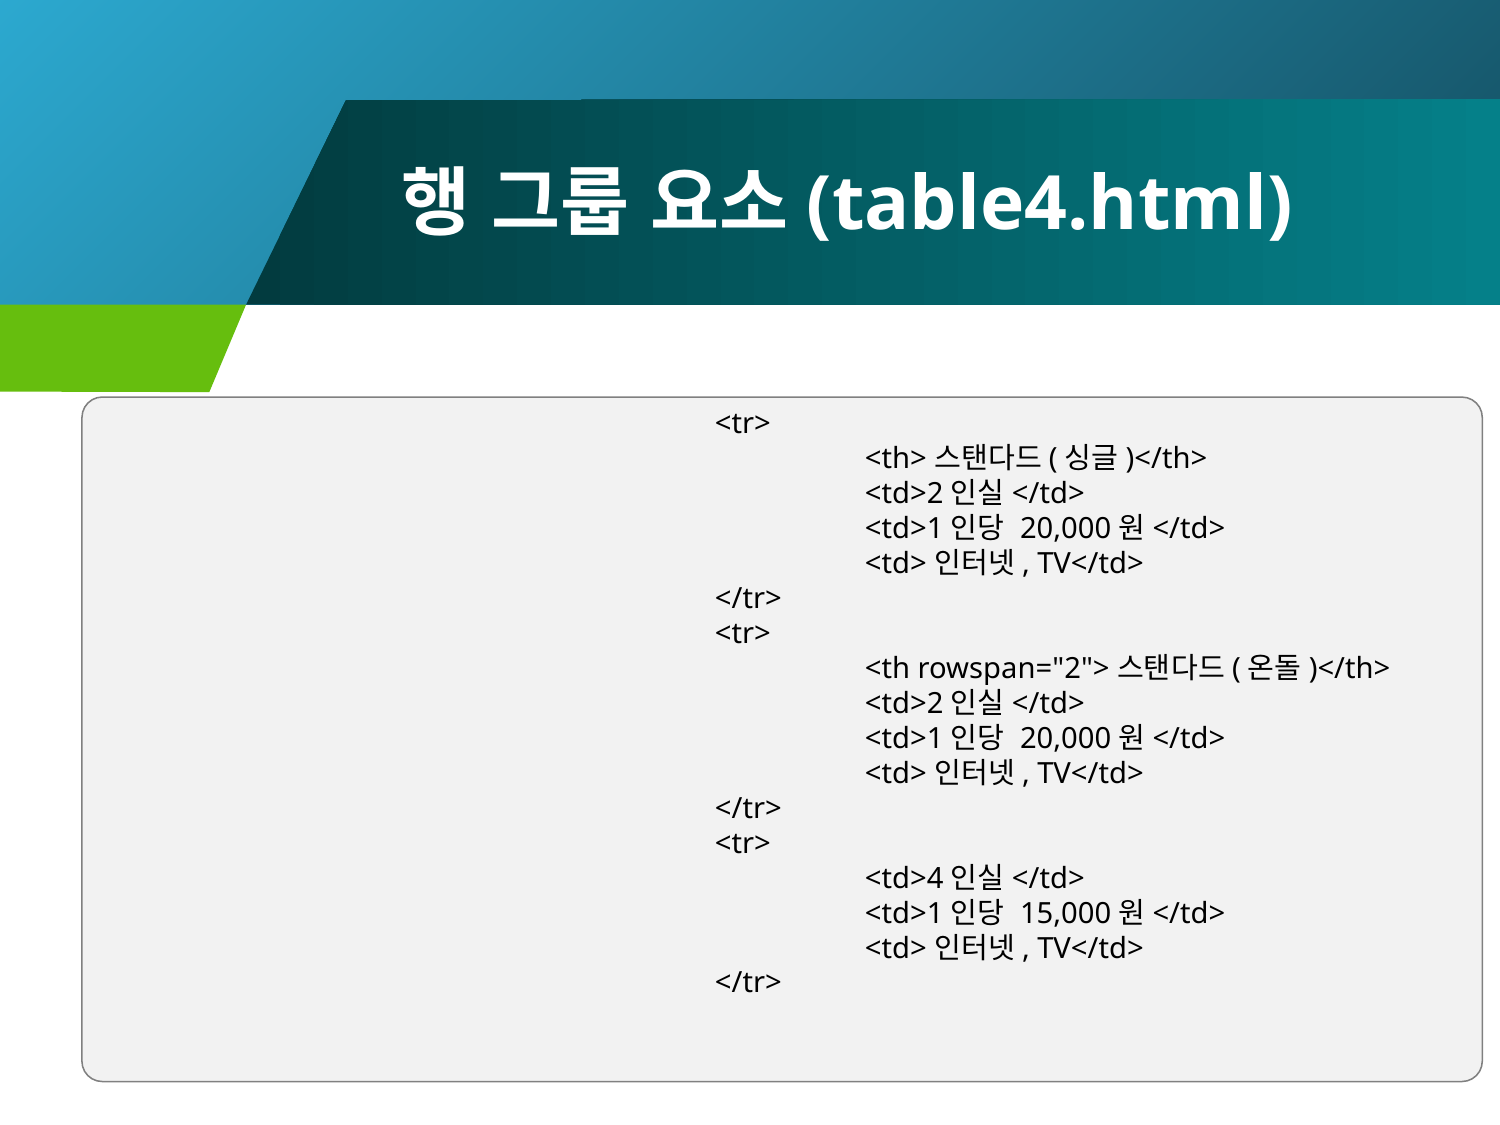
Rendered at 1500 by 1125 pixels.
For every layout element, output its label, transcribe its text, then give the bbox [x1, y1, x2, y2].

text_box [246, 98, 1500, 305]
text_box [81, 396, 1483, 1082]
title 행 그룹 요소(table4.html) [386, 105, 1466, 294]
text_box [0, 304, 246, 393]
text_box [0, 0, 1500, 304]
